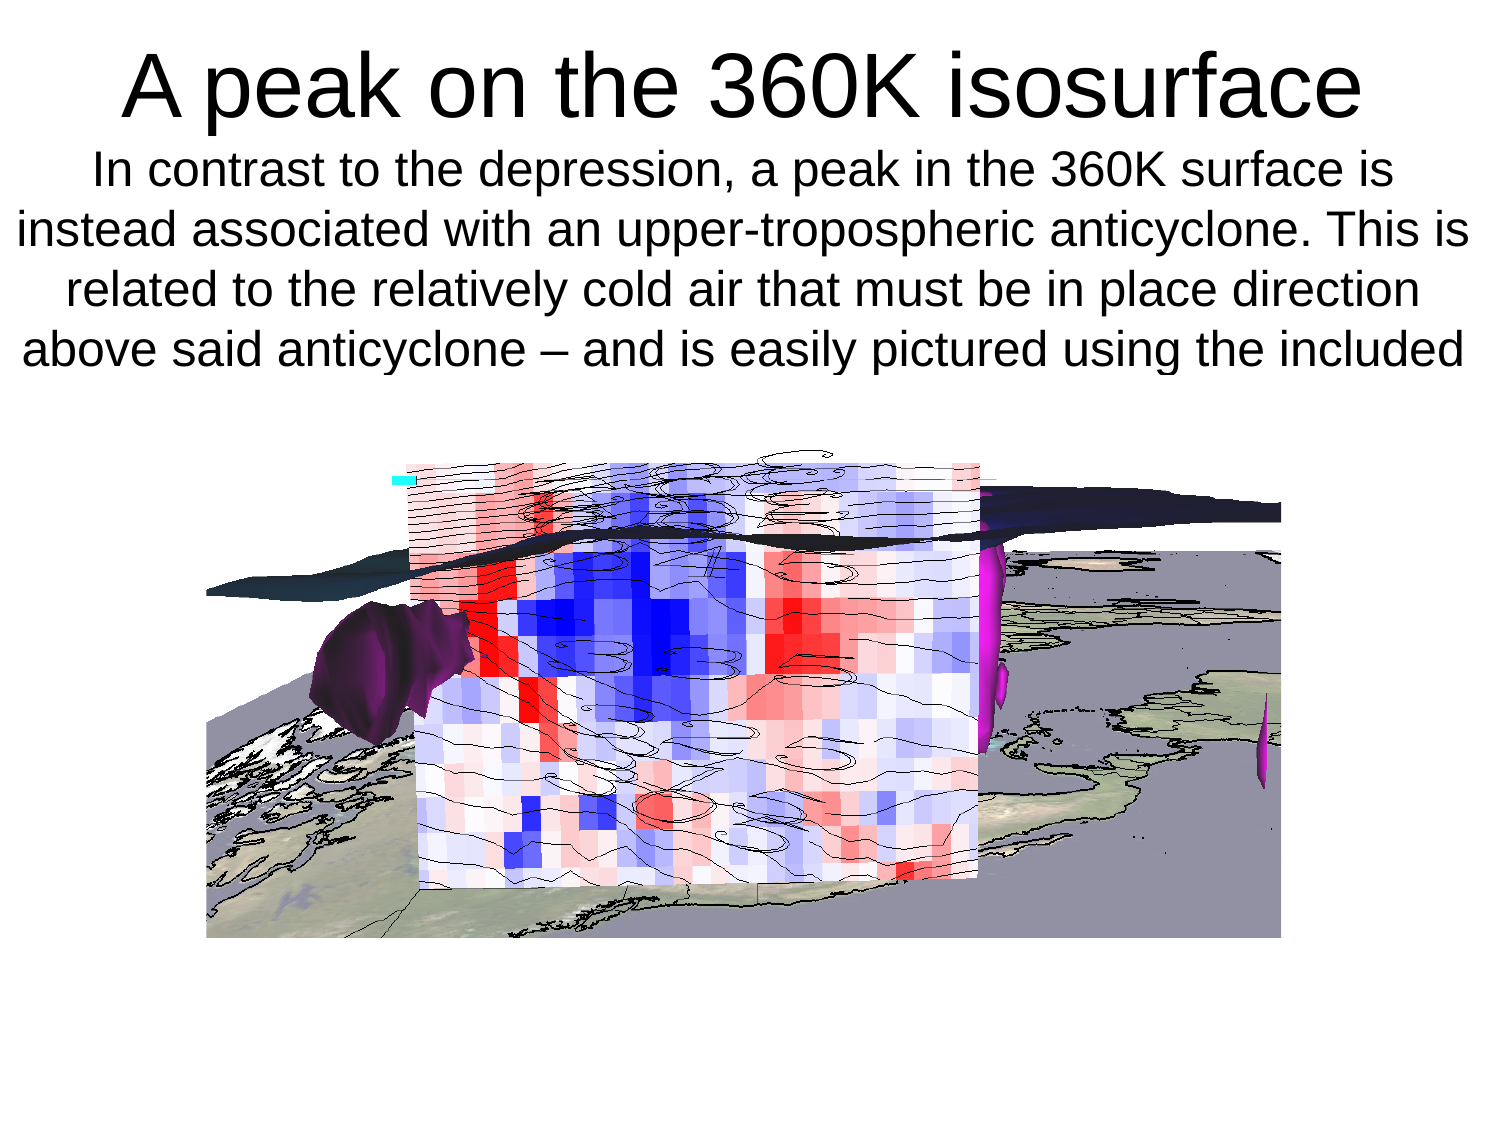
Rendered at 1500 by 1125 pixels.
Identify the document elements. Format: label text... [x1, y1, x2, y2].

picture [206, 374, 1282, 938]
title A peak on the 360K isosurface In contrast to the depression, a peak in the 360K surface is instead associated with an upper-tropospheric anticyclone. This is related to the relatively cold air that must be in place direction above said anticyclone – and is easily pictured using the included cross section. [0, 74, 1488, 388]
